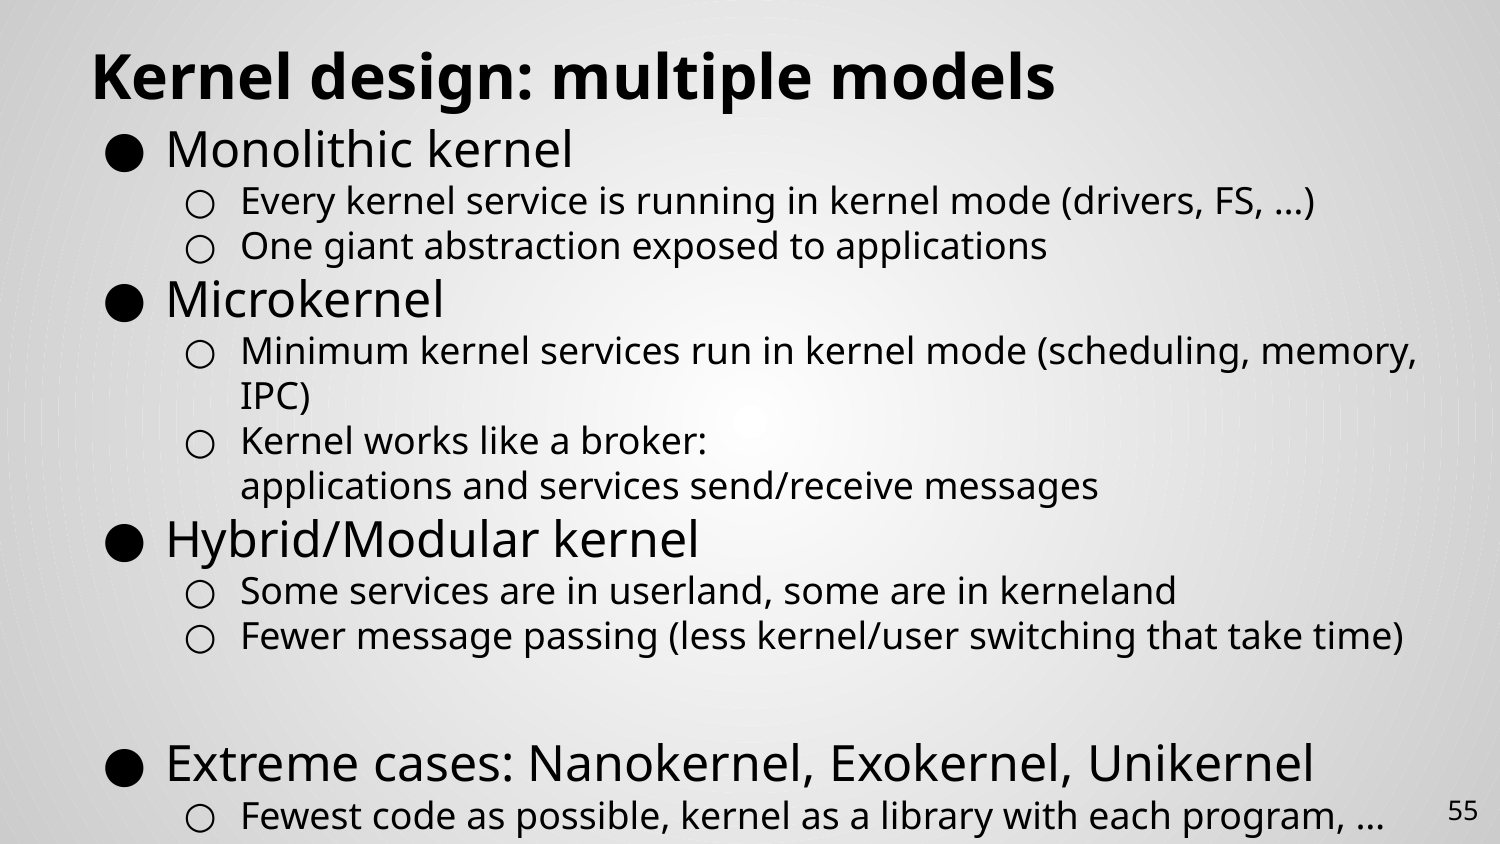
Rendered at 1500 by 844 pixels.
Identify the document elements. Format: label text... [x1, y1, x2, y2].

slide_number 55 [1403, 779, 1494, 844]
title Kernel design: multiple models [75, 33, 1425, 128]
list Monolithic kernel Every kernel service is running in kernel mode (drivers, FS, …) One giant abstraction exposed to applications Microkernel Minimum kernel services run in kernel mode (scheduling, memory, IPC) Kernel works like a broker: applications and services send/receive messages Hybrid/Modular kernel Some services are in userland, some are in kerneland Fewer message passing (less kernel/user switching that take time) Extreme cases: Nanokernel, Exokernel, Unikernel Fewest code as possible, kernel as a library with each program, … [75, 145, 1440, 808]
